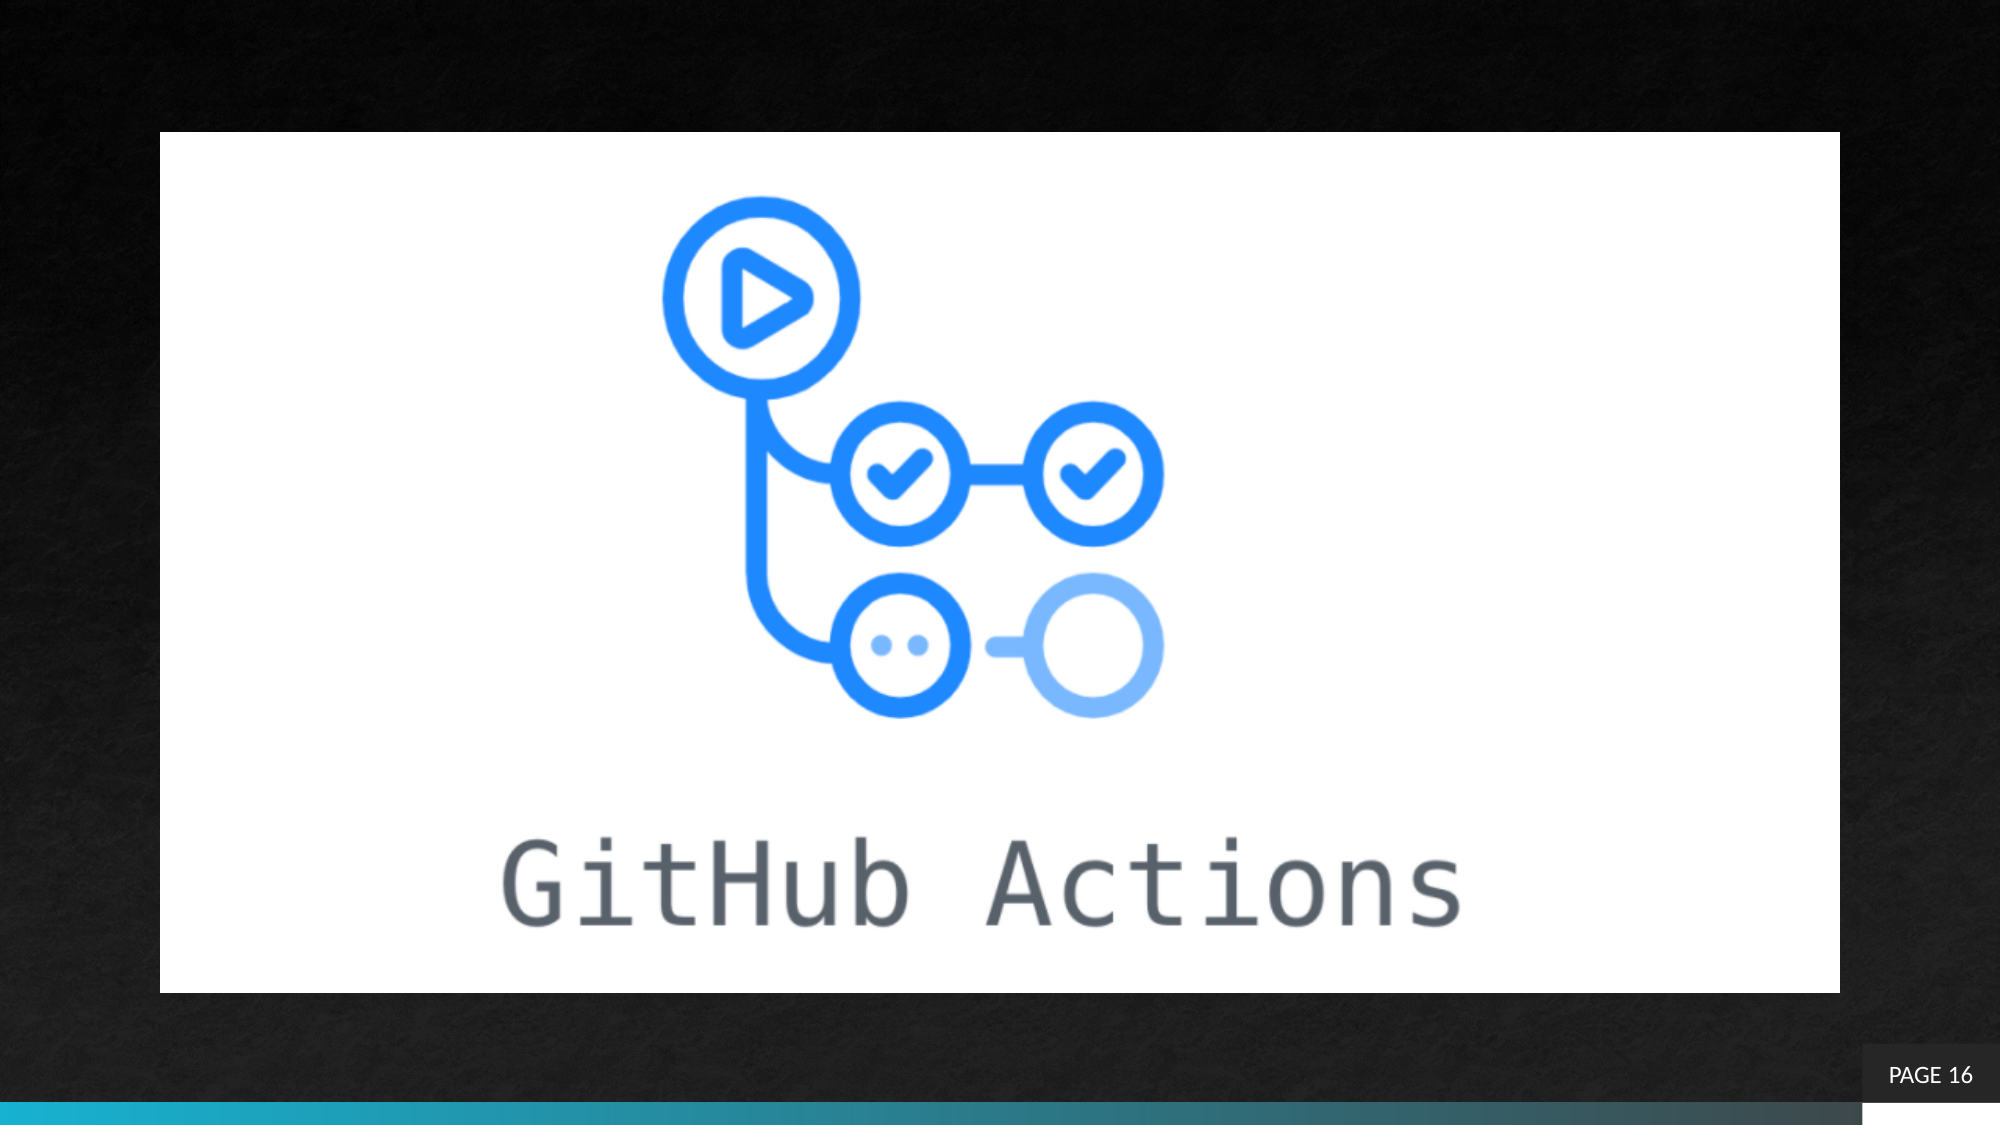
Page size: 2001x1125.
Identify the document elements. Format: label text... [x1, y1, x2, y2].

picture [0, 0, 2000, 1103]
slide_number PAGE 16 [1862, 1043, 2000, 1103]
